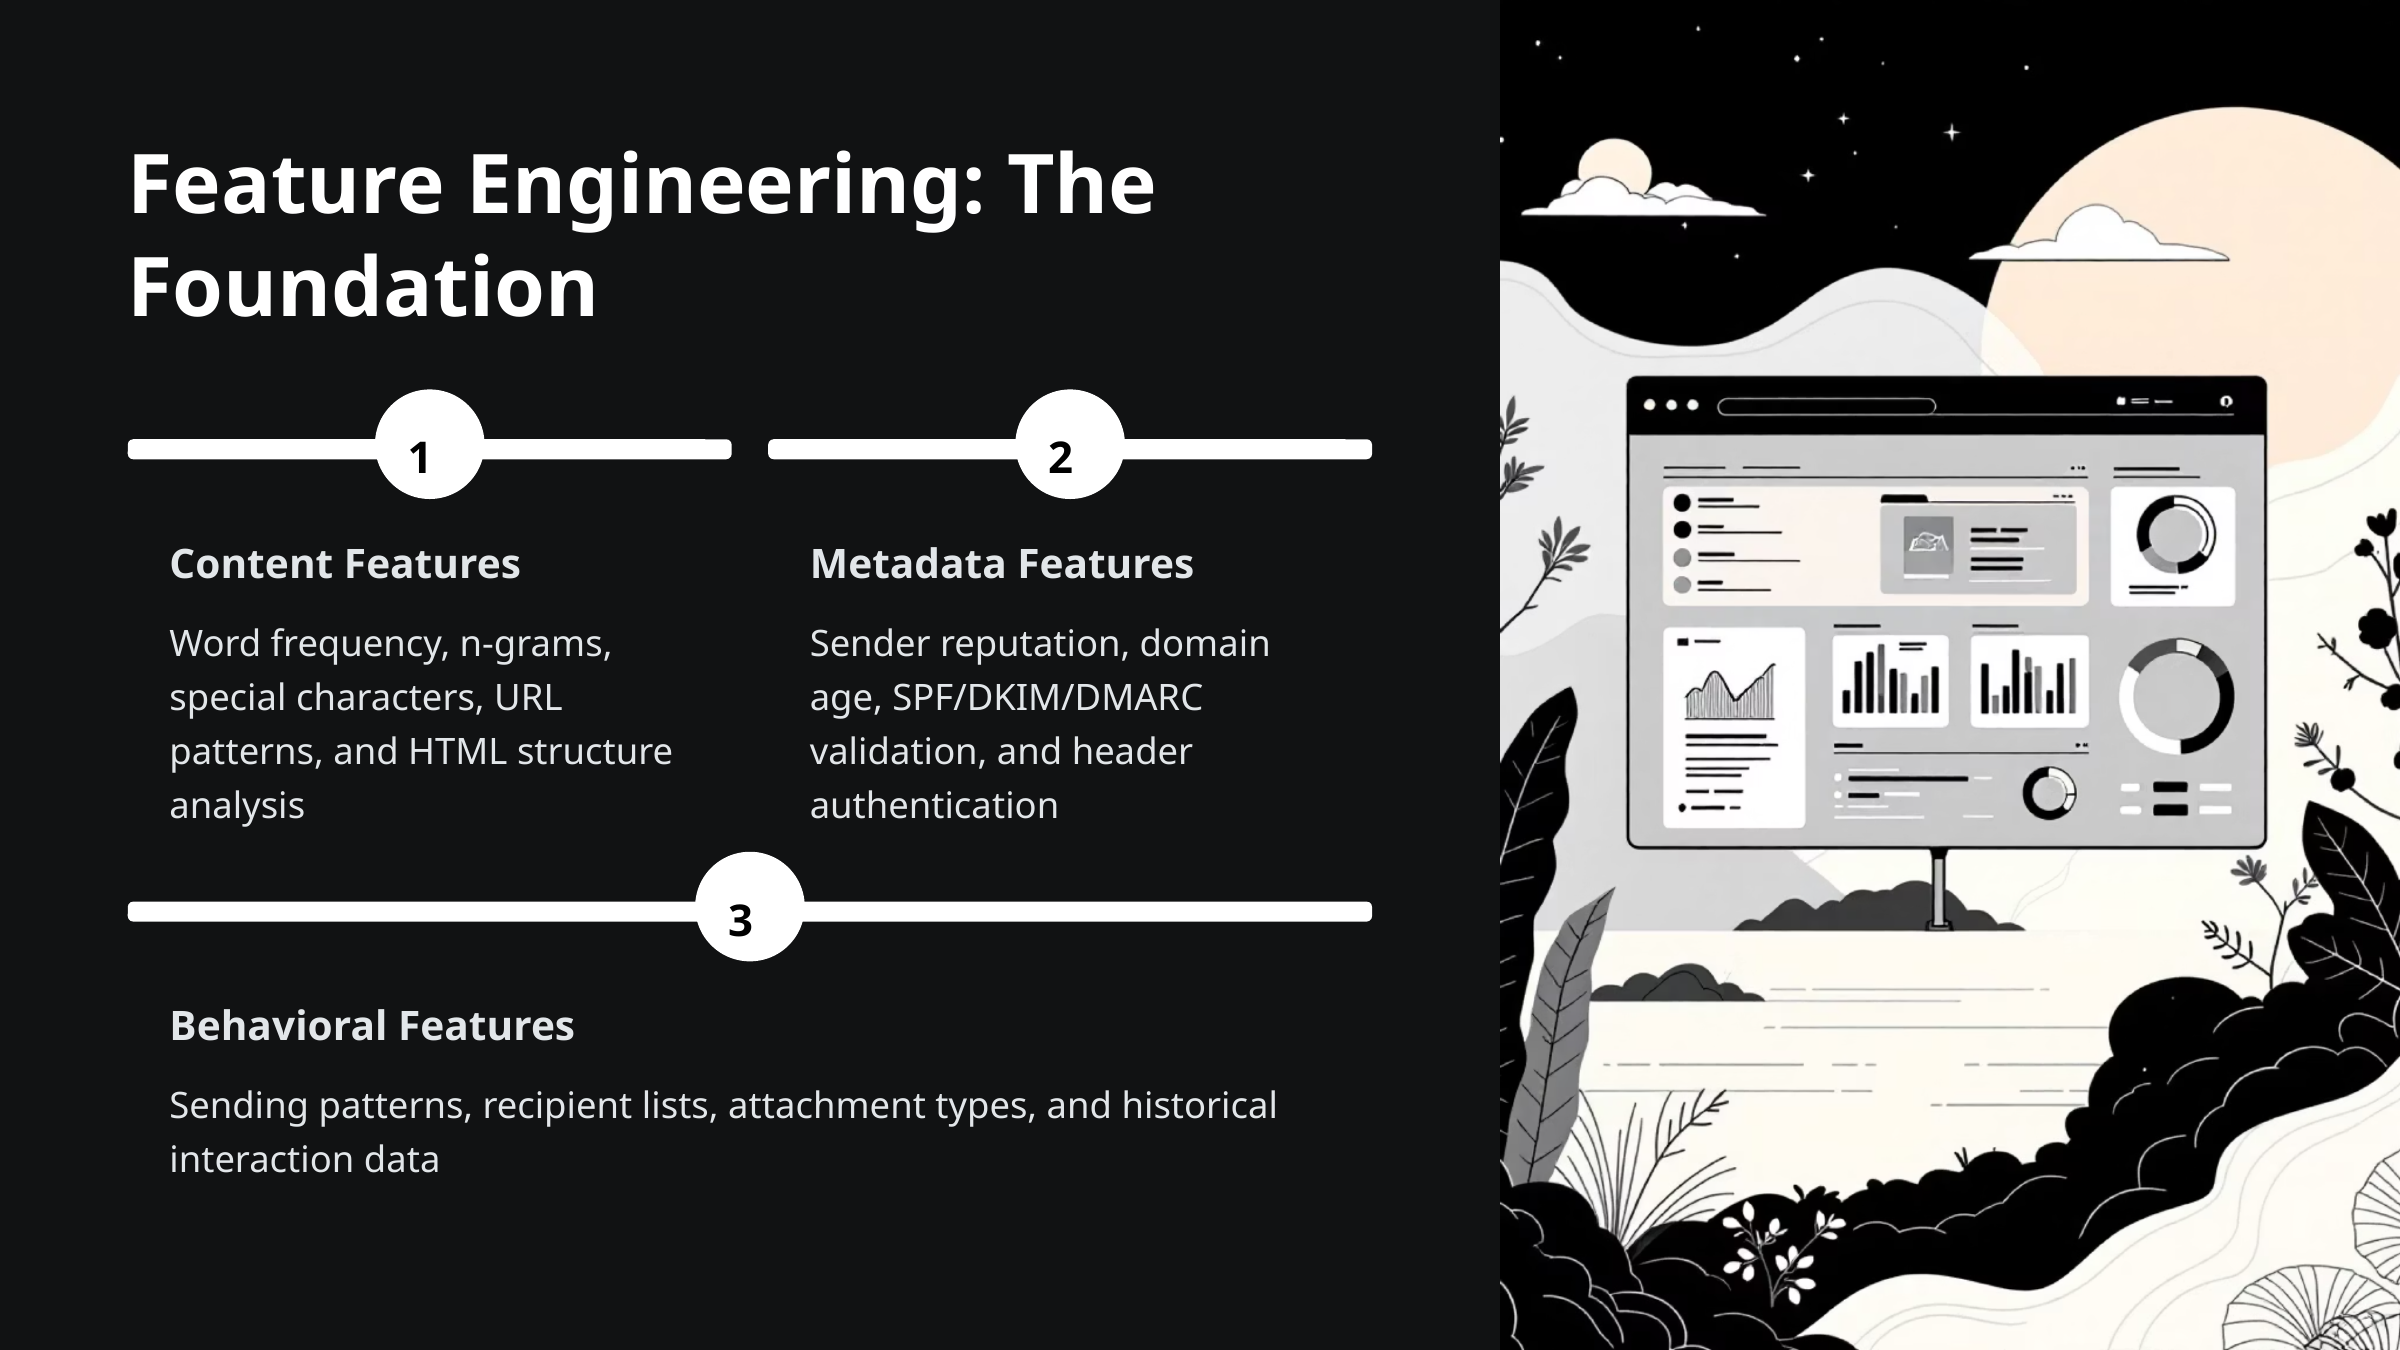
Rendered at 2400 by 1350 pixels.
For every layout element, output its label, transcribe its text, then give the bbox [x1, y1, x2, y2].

text_box [374, 389, 485, 500]
text_box [483, 439, 732, 460]
text_box Word frequency, n-grams, special characters, URL patterns, and HTML structure analysis [169, 609, 691, 774]
text_box Content Features [169, 535, 585, 588]
text_box Sender reputation, domain age, SPF/DKIM/DMARC validation, and header authentication [809, 609, 1331, 774]
text_box [768, 458, 1373, 816]
text_box [127, 459, 732, 816]
text_box 3 [728, 879, 772, 934]
text_box [803, 901, 1373, 922]
text_box [127, 901, 697, 922]
text_box Feature Engineering: The Foundation [127, 127, 1373, 335]
text_box [1015, 389, 1125, 500]
text_box [127, 921, 1373, 1223]
picture [1499, 0, 2400, 1350]
text_box 2 [1048, 416, 1092, 472]
text_box [1123, 439, 1373, 460]
text_box Behavioral Features [169, 997, 602, 1050]
text_box [768, 439, 1017, 460]
text_box Sending patterns, recipient lists, attachment types, and historical interaction data [169, 1071, 1331, 1182]
text_box 1 [407, 416, 452, 472]
text_box [127, 439, 376, 460]
text_box Metadata Features [809, 535, 1225, 588]
text_box [695, 851, 805, 962]
